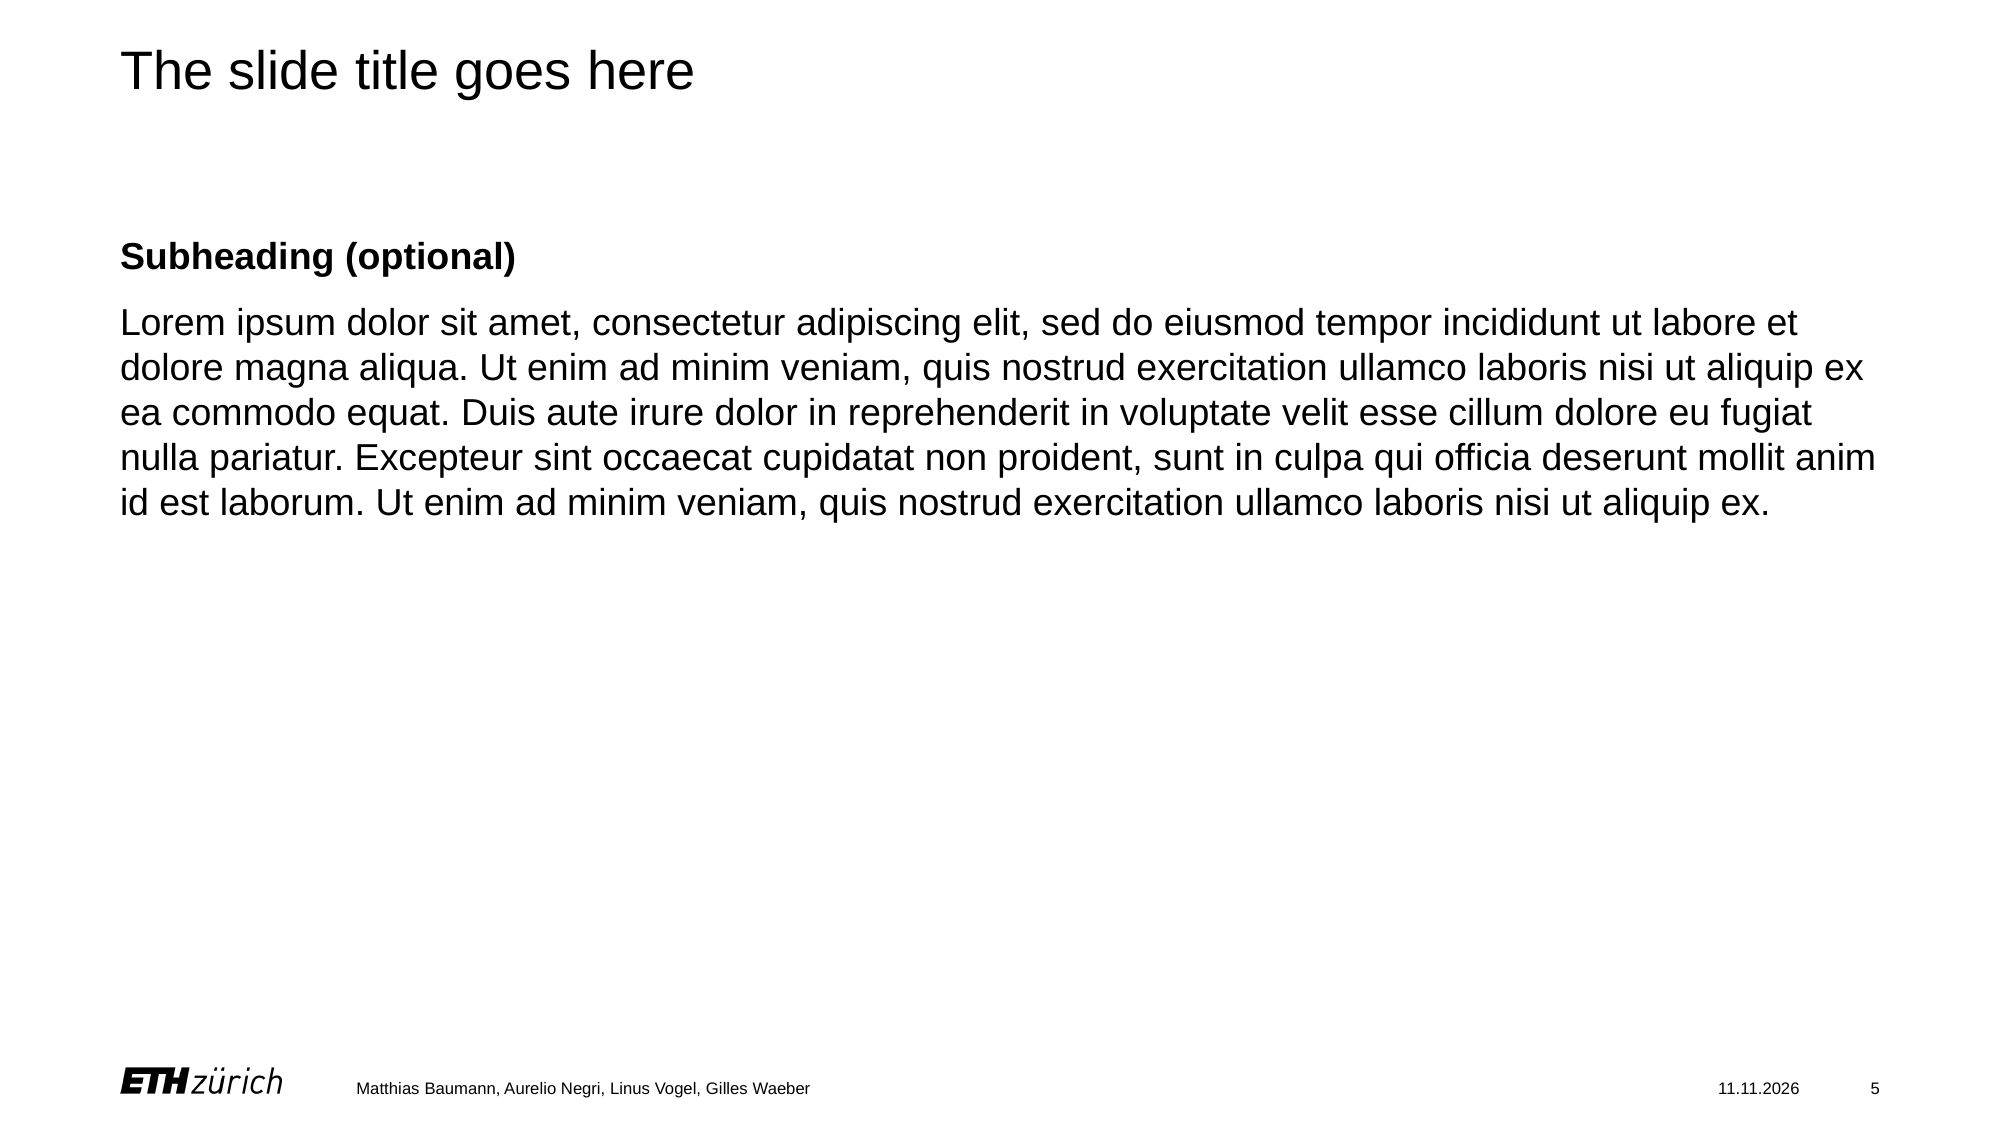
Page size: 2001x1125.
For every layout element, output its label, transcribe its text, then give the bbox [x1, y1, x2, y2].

picture [120, 1067, 282, 1094]
footer Matthias Baumann, Aurelio Negri, Linus Vogel, Gilles Waeber [356, 1069, 1243, 1106]
list Subheading (optional) Lorem ipsum dolor sit amet, consectetur adipiscing elit, sed do eiusmod tempor incididunt ut labore et dolore magna aliqua. Ut enim ad minim veniam, quis nostrud exercitation ullamco laboris nisi ut aliquip ex ea commodo equat. Duis aute irure dolor in reprehenderit in voluptate velit esse cillum dolore eu fugiat nulla pariatur. Excepteur sint occaecat cupidatat non proident, sunt in culpa qui officia deserunt mollit anim id est laborum. Ut enim ad minim veniam, quis nostrud exercitation ullamco laboris nisi ut aliquip ex. [120, 231, 1880, 1000]
title The slide title goes here [120, 42, 1880, 191]
slide_number 5 [1827, 1069, 1880, 1106]
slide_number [1718, 1069, 1819, 1106]
